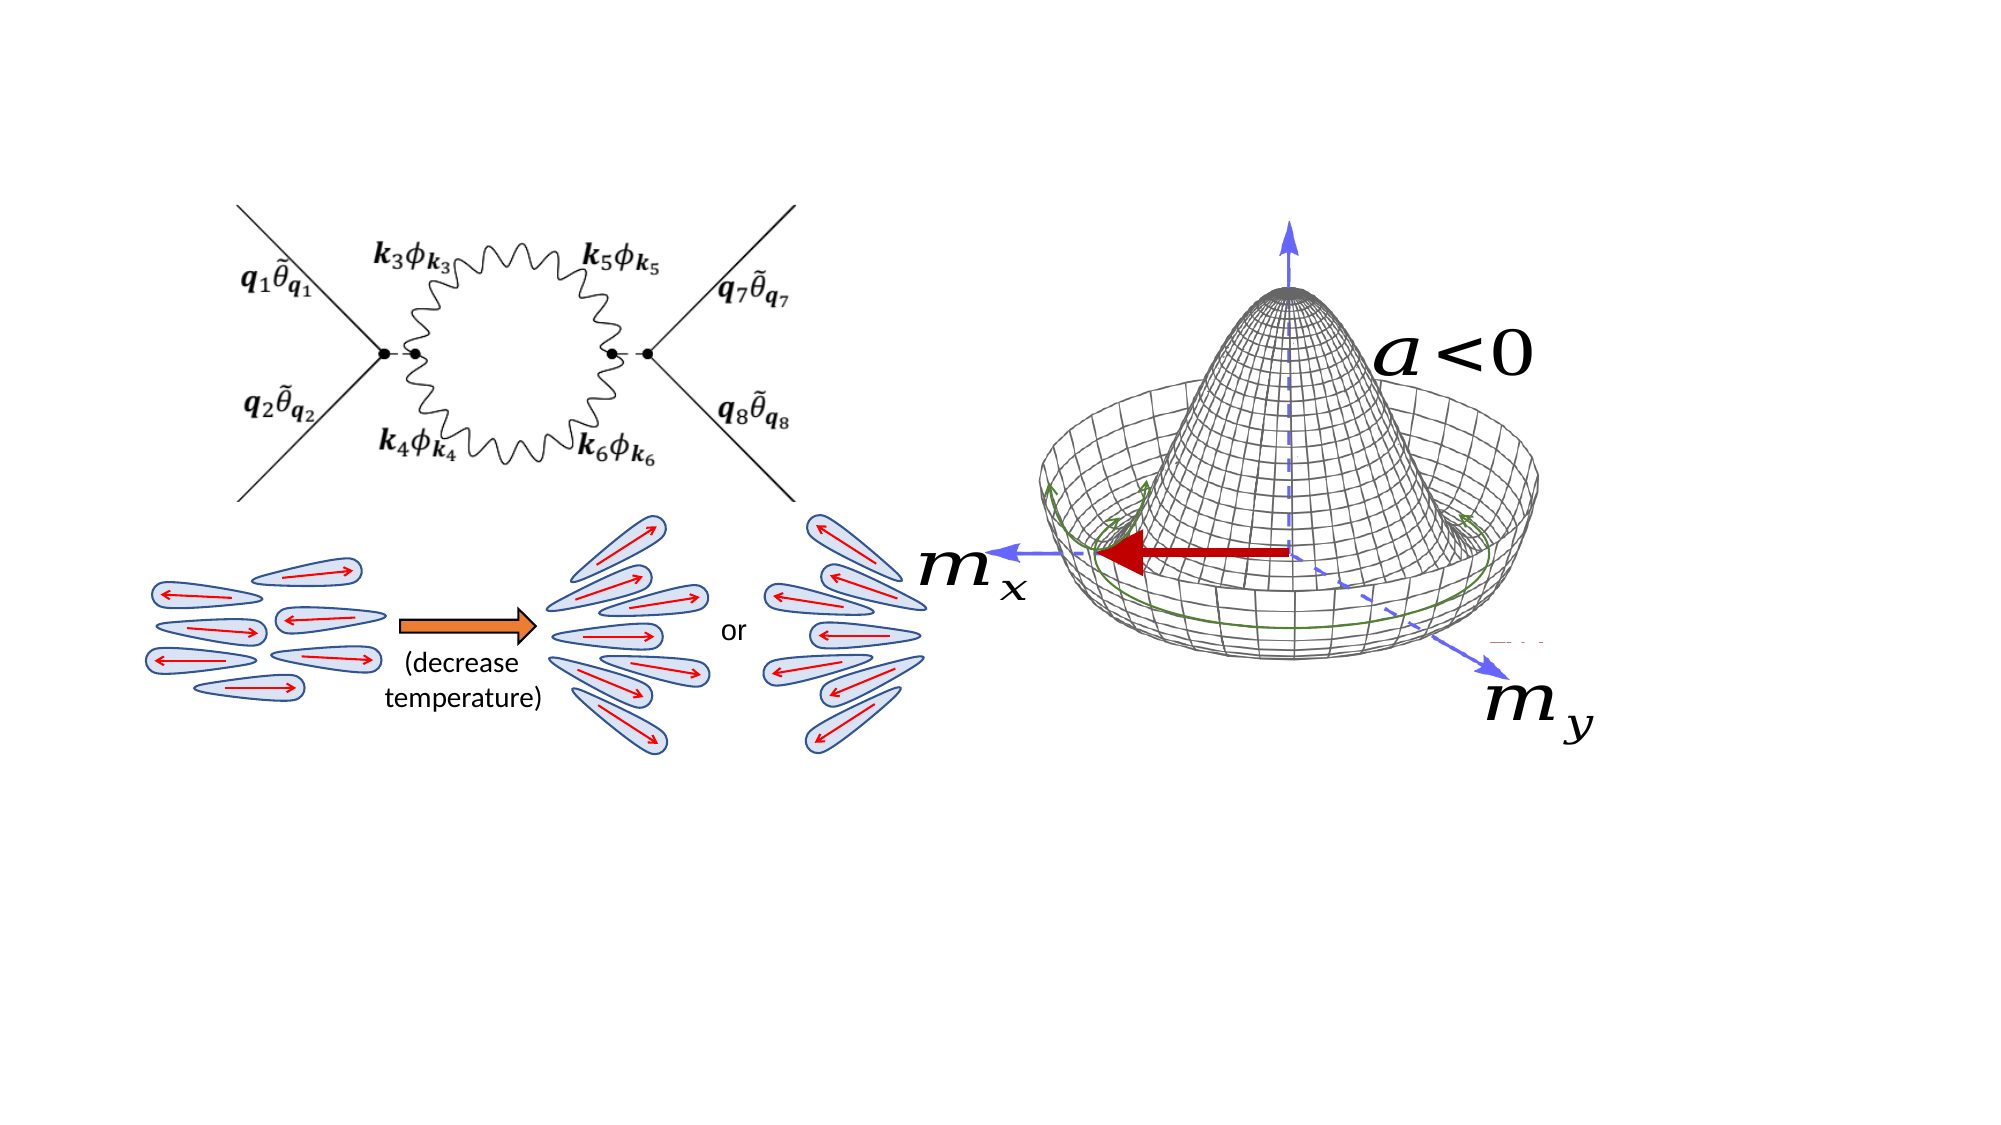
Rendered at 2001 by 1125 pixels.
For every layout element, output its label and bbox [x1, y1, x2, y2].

text_box [145, 204, 1598, 760]
